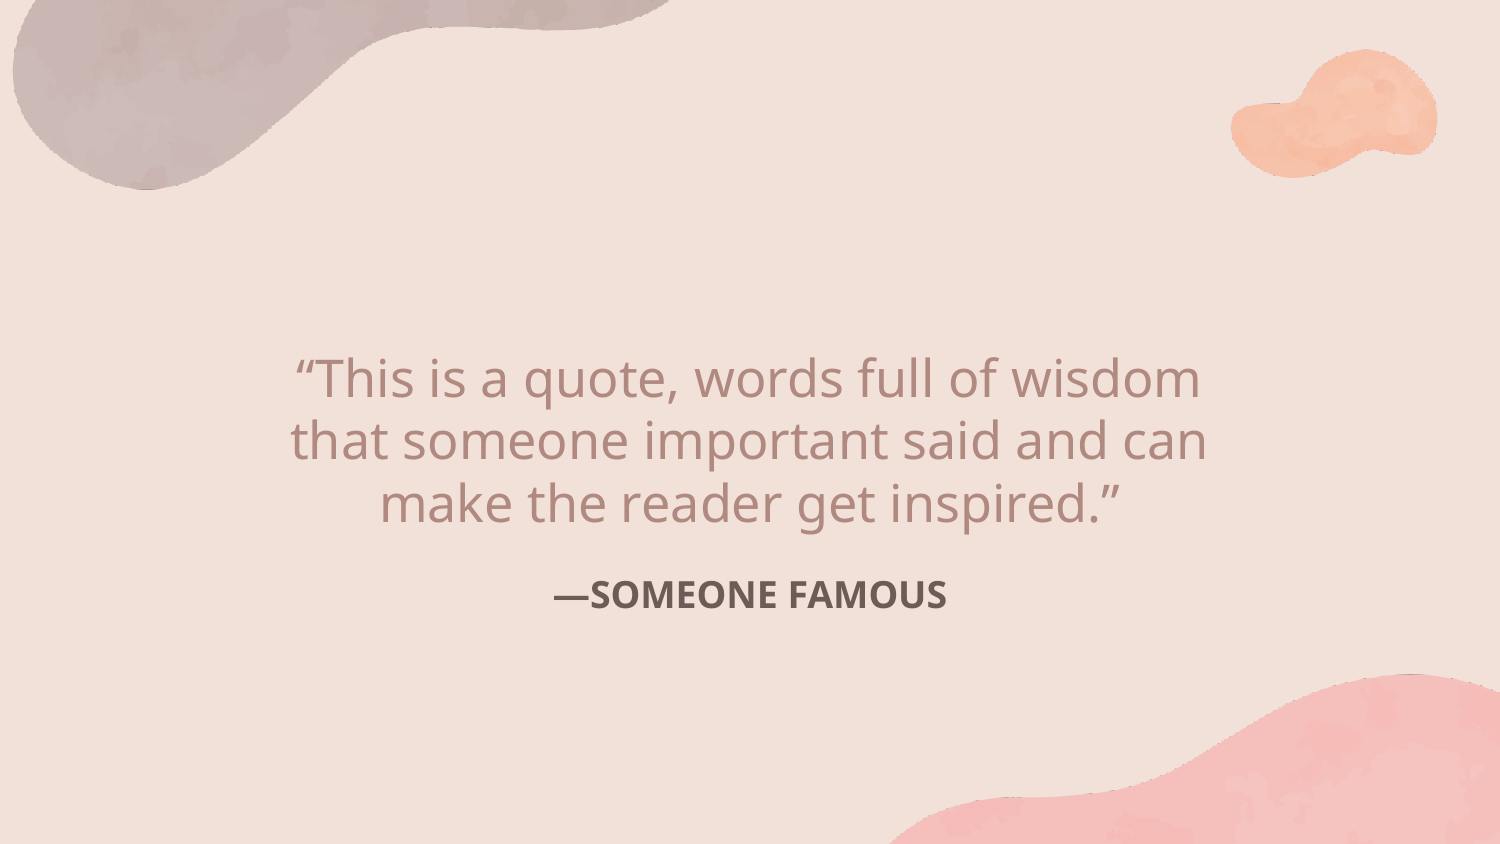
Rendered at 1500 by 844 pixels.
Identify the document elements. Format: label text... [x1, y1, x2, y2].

picture [0, 0, 1500, 844]
title —SOMEONE FAMOUS [375, 550, 1125, 638]
subtitle “This is a quote, words full of wisdom that someone important said and can make the reader get inspired.” [238, 336, 1262, 542]
